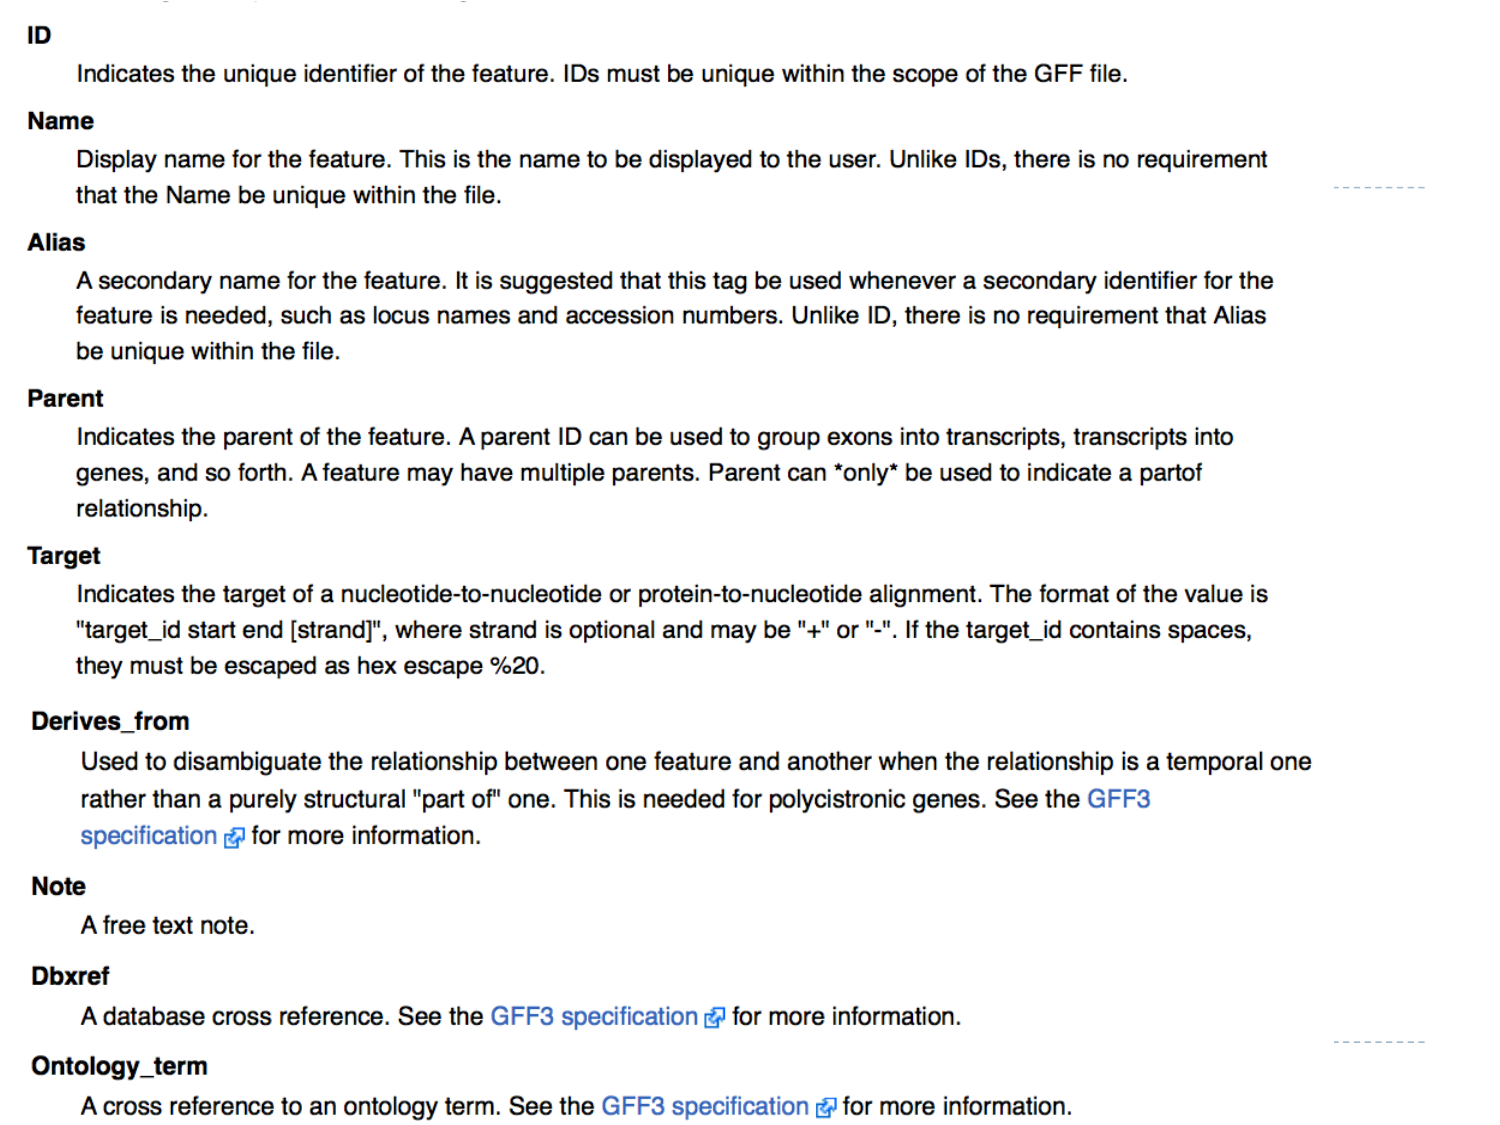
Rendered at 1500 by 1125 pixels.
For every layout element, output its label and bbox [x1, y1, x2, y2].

picture [0, 0, 1335, 1125]
